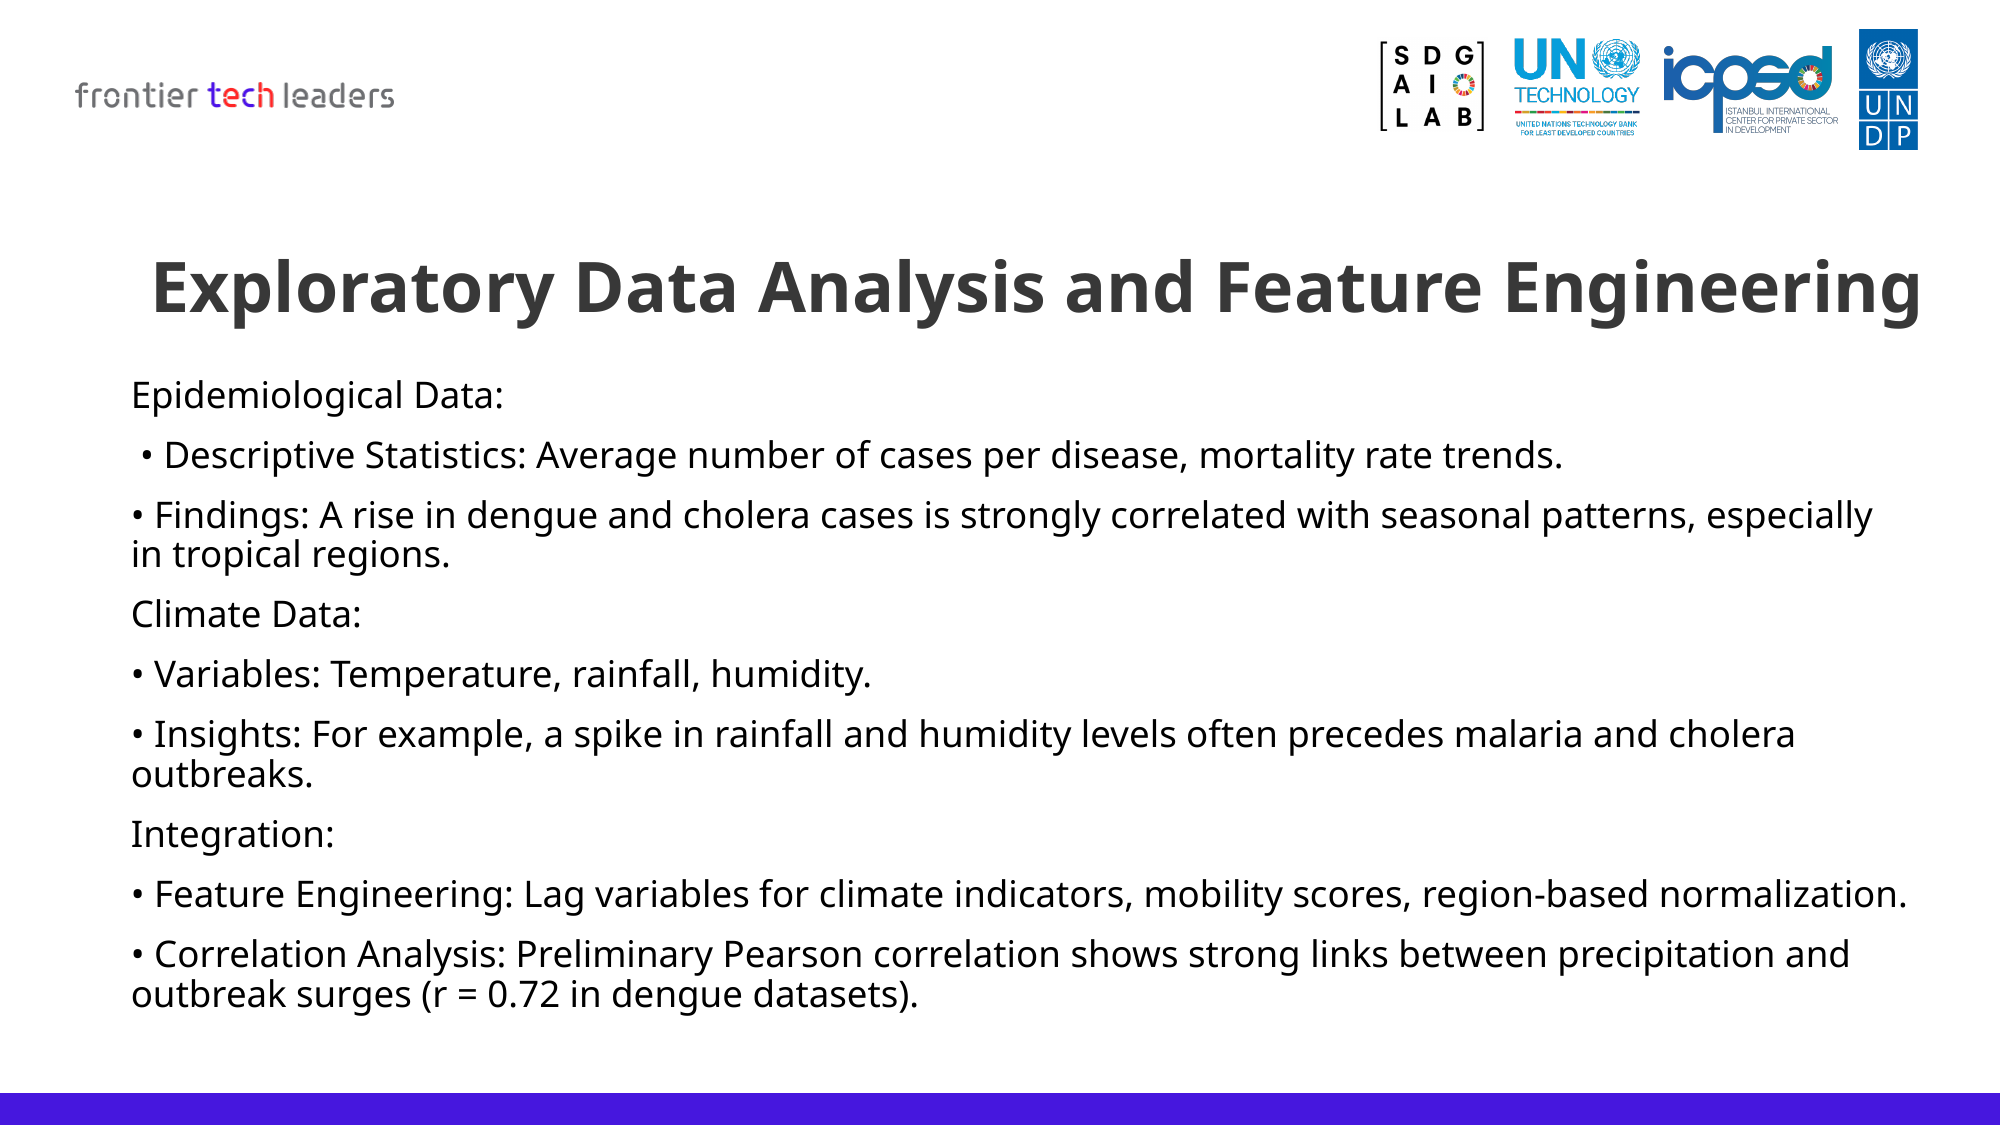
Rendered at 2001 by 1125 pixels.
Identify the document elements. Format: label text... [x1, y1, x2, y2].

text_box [1377, 29, 1918, 150]
text_box Epidemiological Data: • Descriptive Statistics: Average number of cases per disease, mortality rate trends. • Findings: A rise in dengue and cholera cases is strongly correlated with seasonal patterns, especially in tropical regions. Climate Data: • Variables: Temperature, rainfall, humidity. • Insights: For example, a spike in rainfall and humidity levels often precedes malaria and cholera outbreaks. Integration: • Feature Engineering: Lag variables for climate indicators, mobility scores, region-based normalization. • Correlation Analysis: Preliminary Pearson correlation shows strong links between precipitation and outbreak surges (r = 0.72 in dengue datasets). [123, 369, 1919, 1067]
text_box Exploratory Data Analysis and Feature Engineering [142, 242, 2000, 338]
text_box [0, 1093, 2000, 1125]
picture [75, 82, 394, 108]
